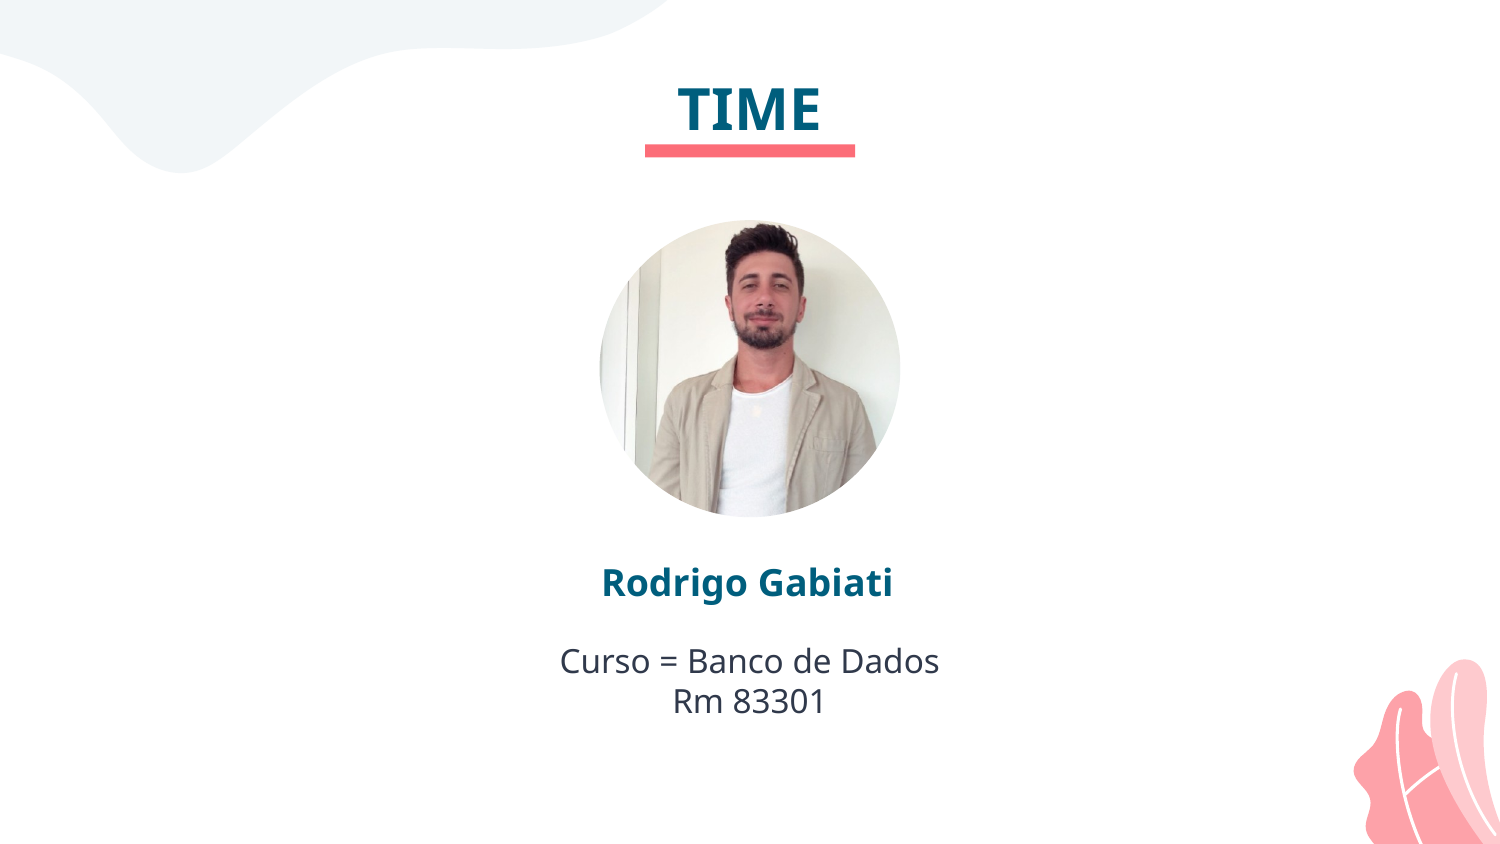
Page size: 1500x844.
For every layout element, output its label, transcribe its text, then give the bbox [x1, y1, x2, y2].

subtitle Rodrigo Gabiati [555, 544, 940, 598]
picture [599, 219, 901, 518]
text_box [645, 144, 856, 158]
subtitle Curso = Banco de Dados Rm 83301 [487, 624, 1013, 771]
title TIME [118, 57, 1382, 137]
